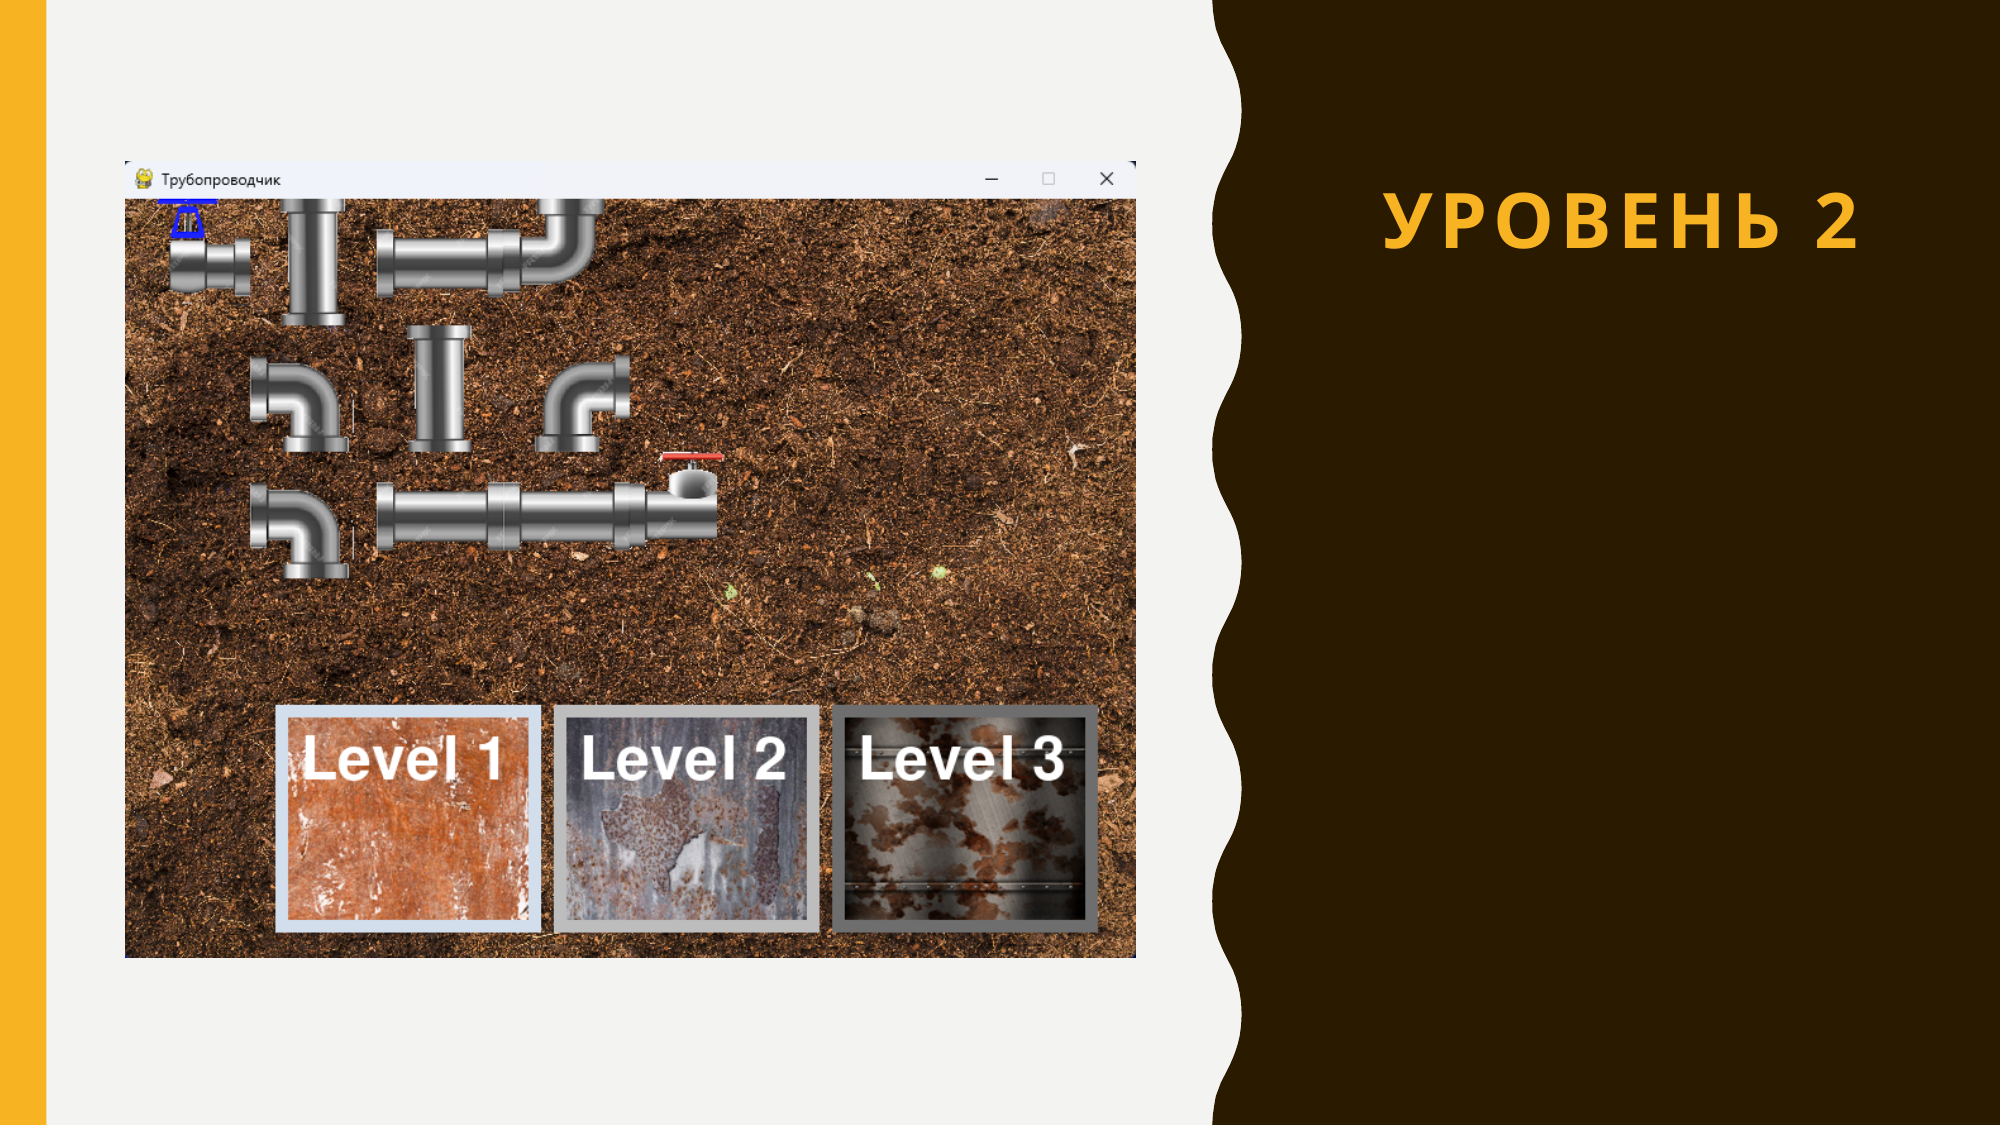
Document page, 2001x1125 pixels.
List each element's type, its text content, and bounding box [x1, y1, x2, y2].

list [125, 161, 1136, 959]
title Уровень 2 [1367, 75, 1875, 272]
